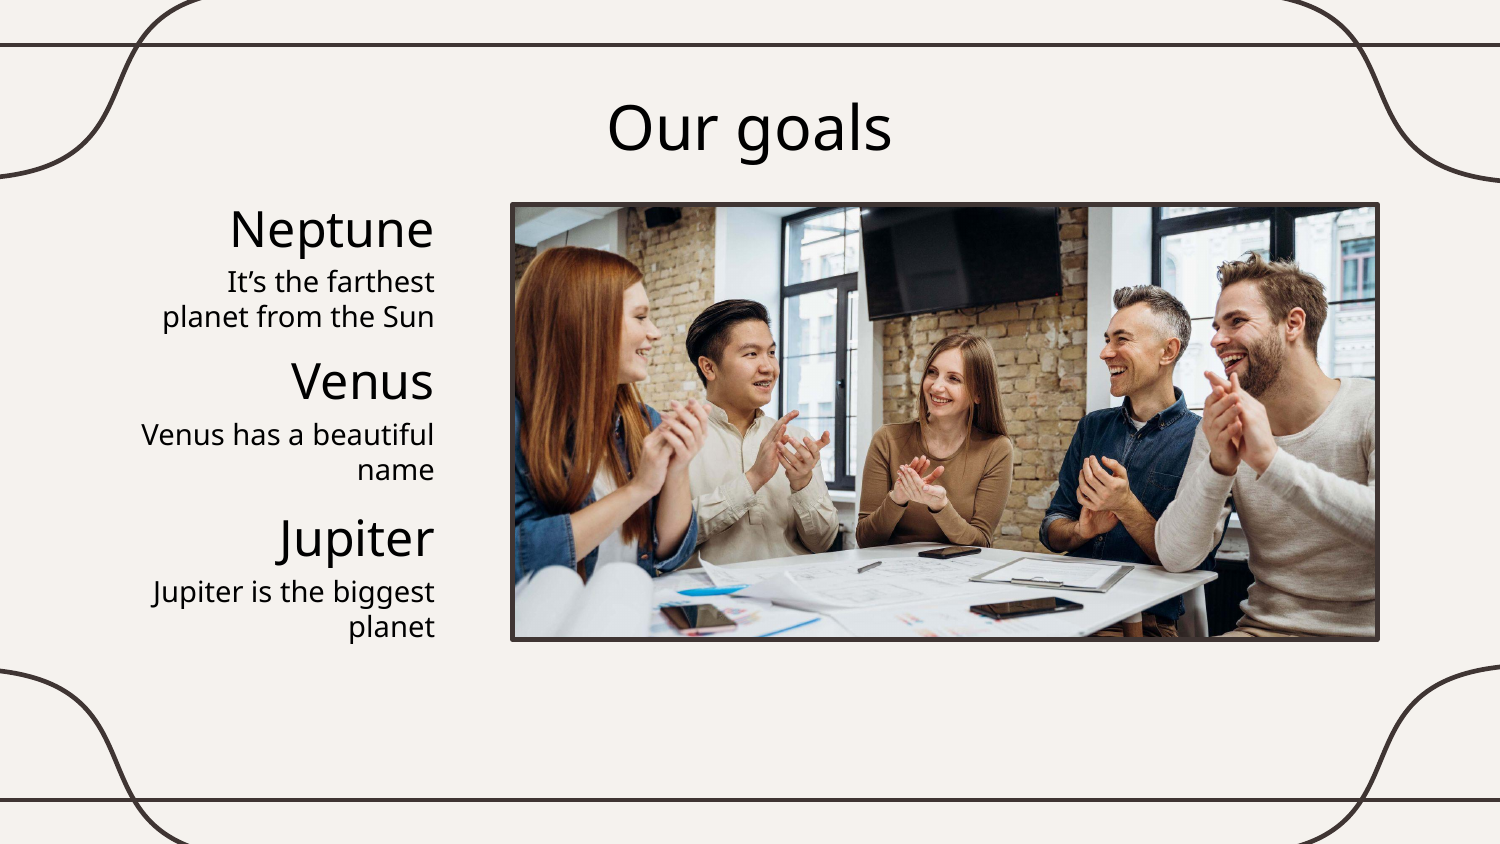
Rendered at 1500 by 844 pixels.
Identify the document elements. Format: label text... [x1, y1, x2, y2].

subtitle Jupiter [119, 496, 451, 558]
subtitle Neptune [119, 182, 451, 248]
subtitle It’s the farthest planet from the Sun [119, 248, 451, 334]
title Our goals [251, 72, 1249, 167]
subtitle Jupiter is the biggest planet [119, 558, 451, 653]
subtitle Venus has a beautiful name [119, 401, 451, 496]
subtitle Venus [119, 334, 451, 401]
picture [514, 206, 1376, 638]
